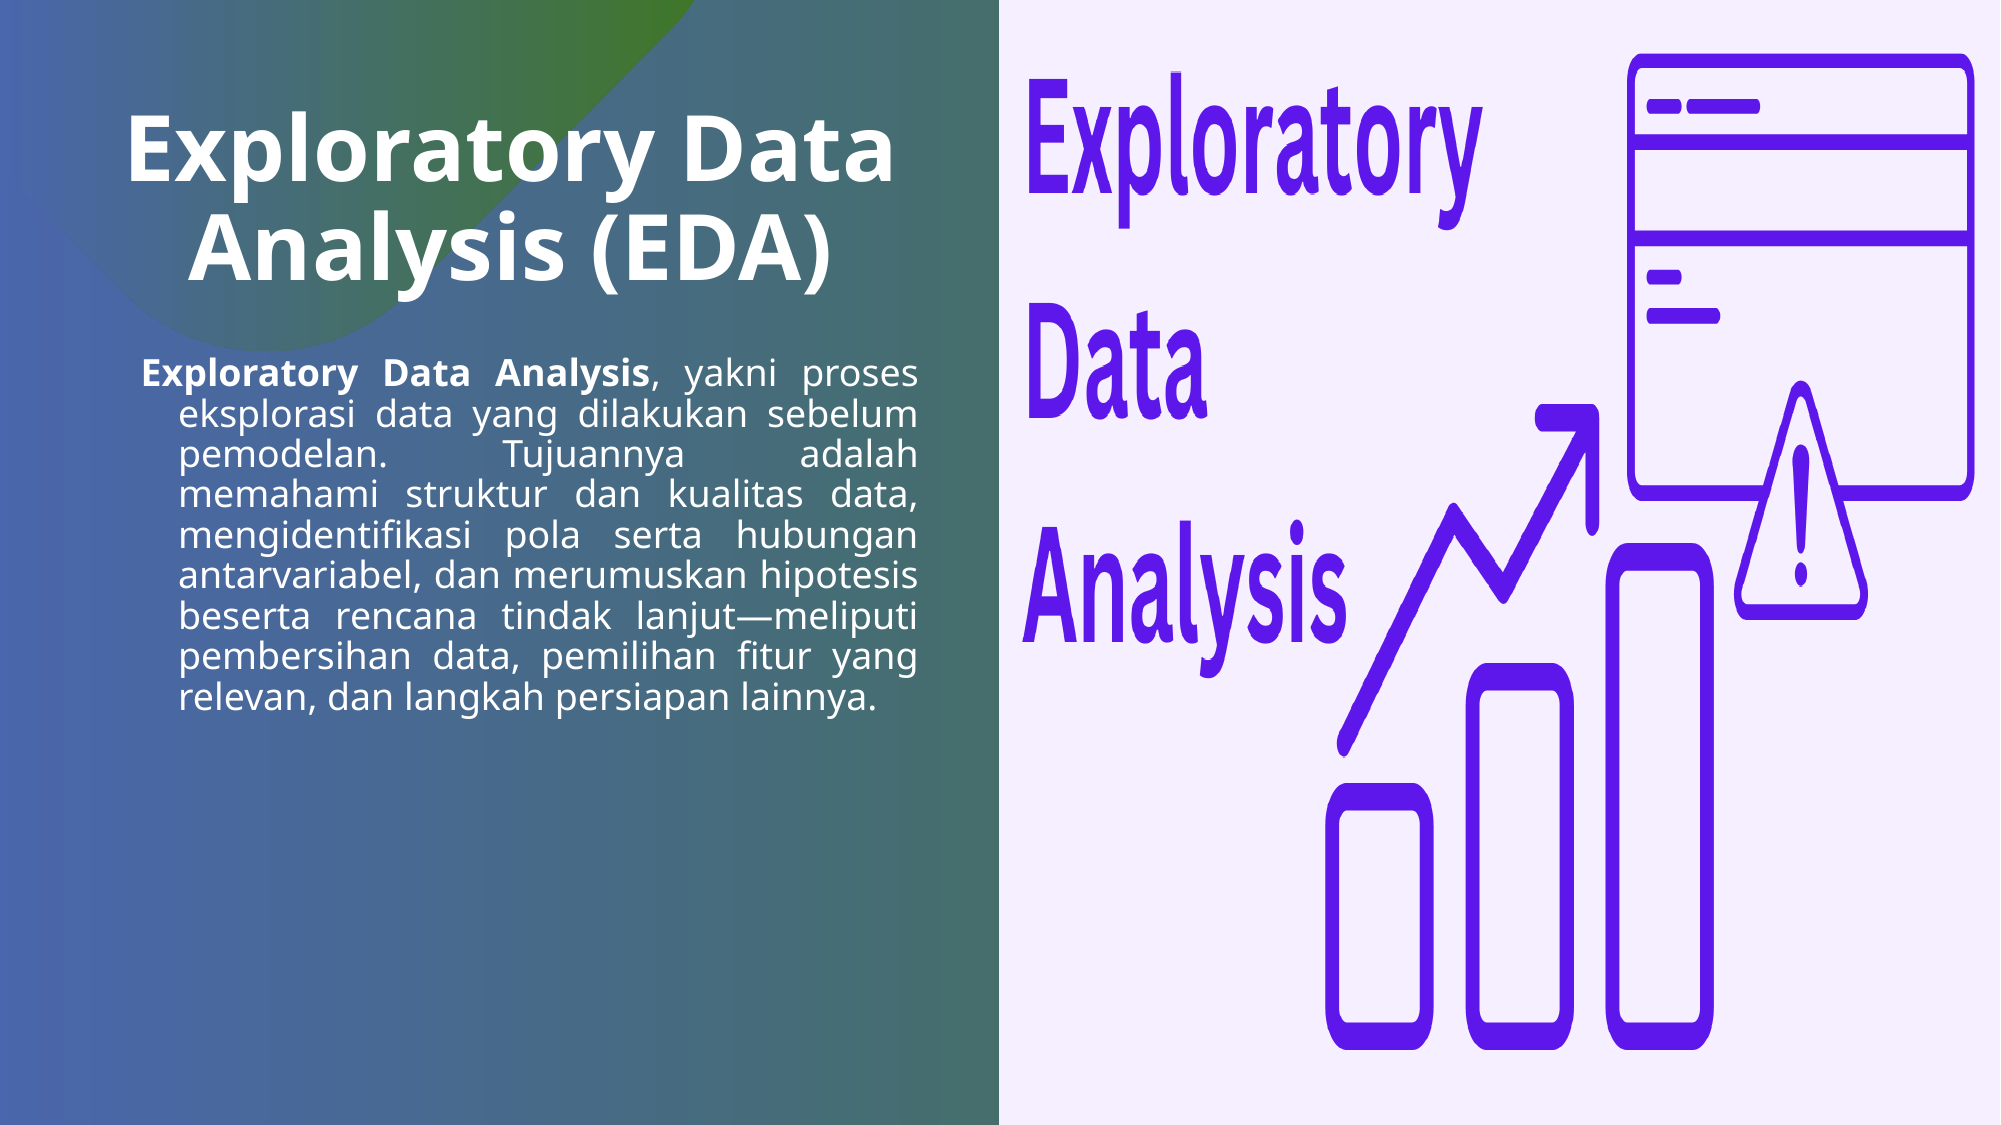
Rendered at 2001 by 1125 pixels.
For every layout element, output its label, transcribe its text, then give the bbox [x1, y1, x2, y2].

list Exploratory Data Analysis, yakni proses eksplorasi data yang dilakukan sebelum pemodelan. Tujuannya adalah memahami struktur dan kualitas data, mengidentifikasi pola serta hubungan antarvariabel, dan merumuskan hipotesis beserta rencana tindak lanjut—meliputi pembersihan data, pemilihan fitur yang relevan, dan langkah persiapan lainnya. [88, 346, 935, 889]
title Exploratory Data Analysis (EDA) [79, 92, 943, 311]
picture [999, 0, 2000, 1125]
